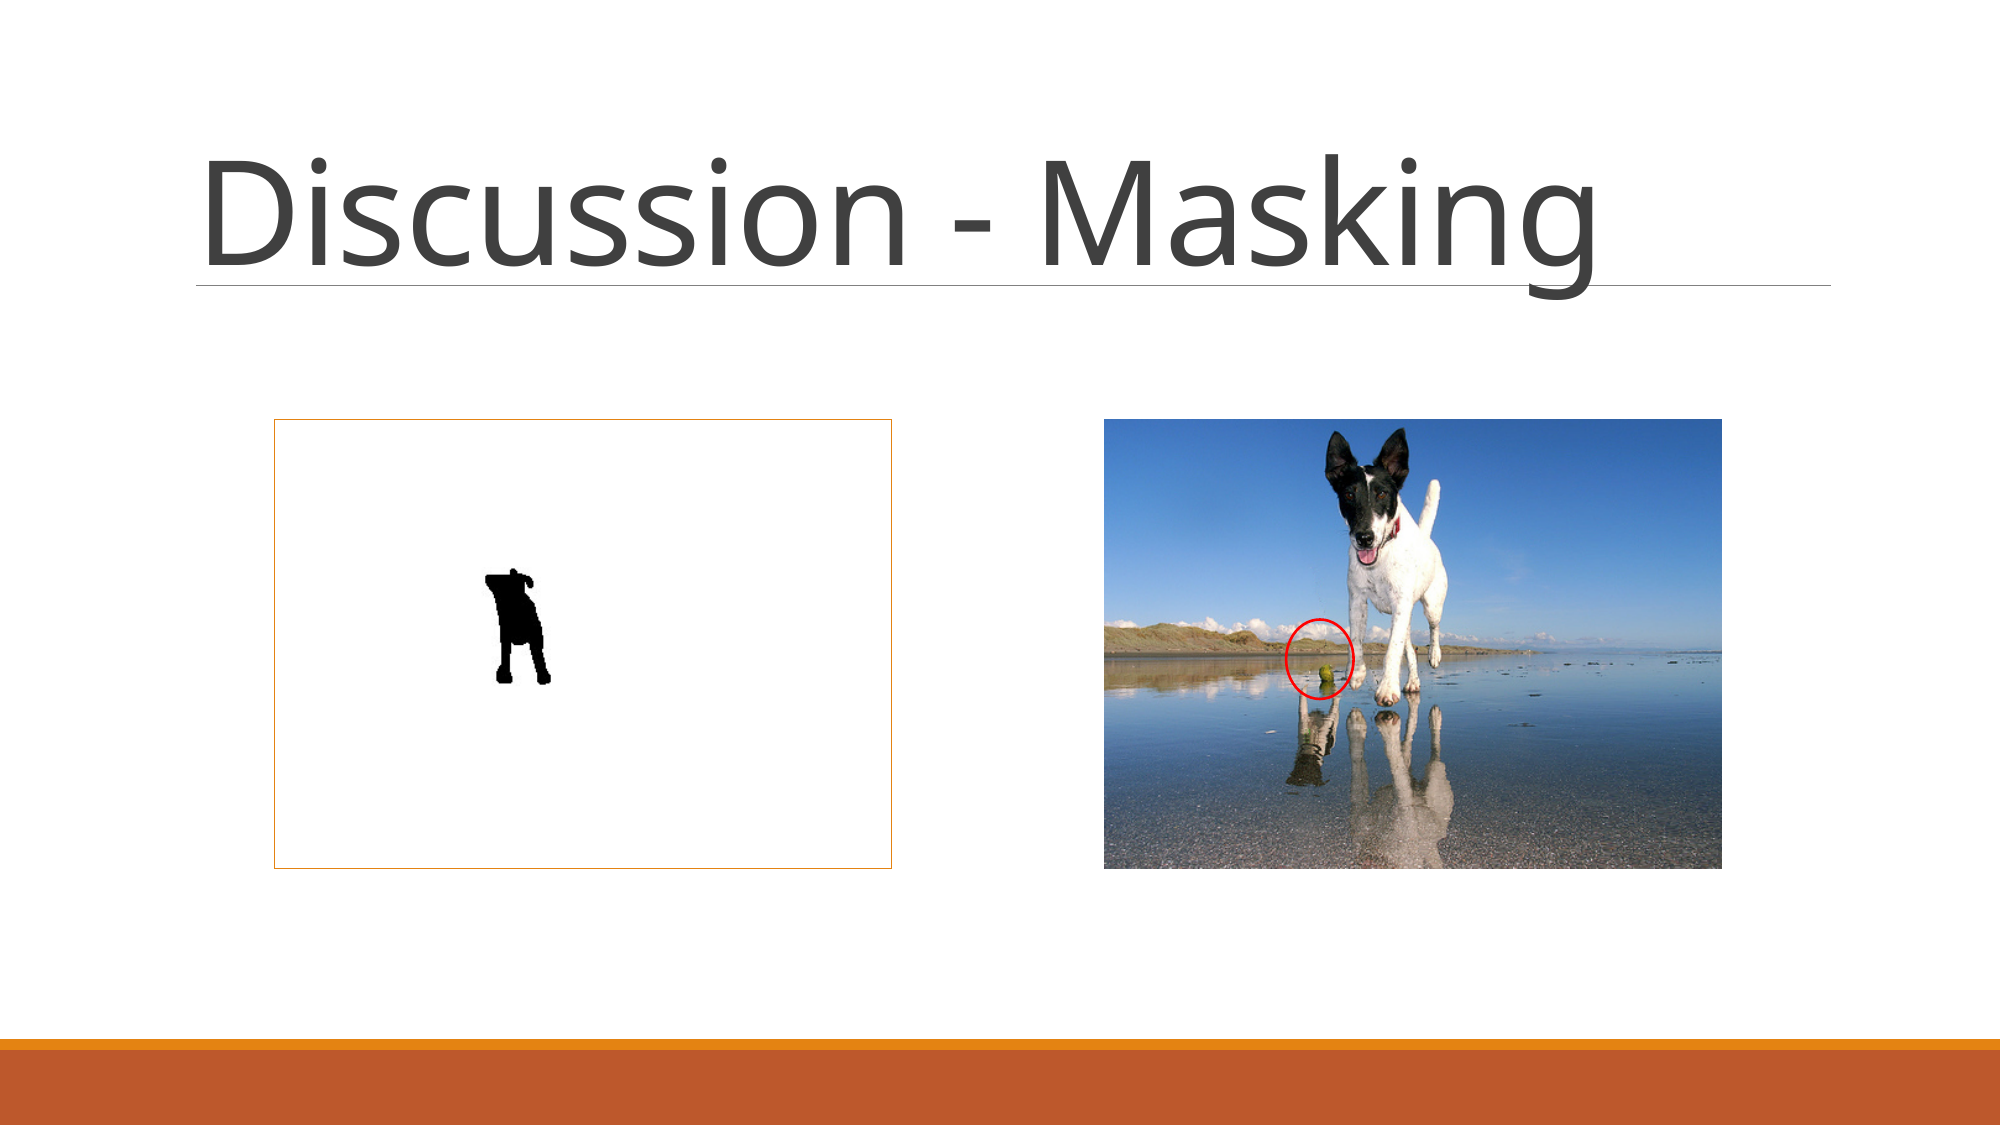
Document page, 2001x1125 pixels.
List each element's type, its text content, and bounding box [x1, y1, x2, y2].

picture [1104, 418, 1723, 869]
picture [274, 418, 893, 869]
text_box [169, 58, 1895, 276]
title Discussion - Masking [180, 64, 1830, 303]
